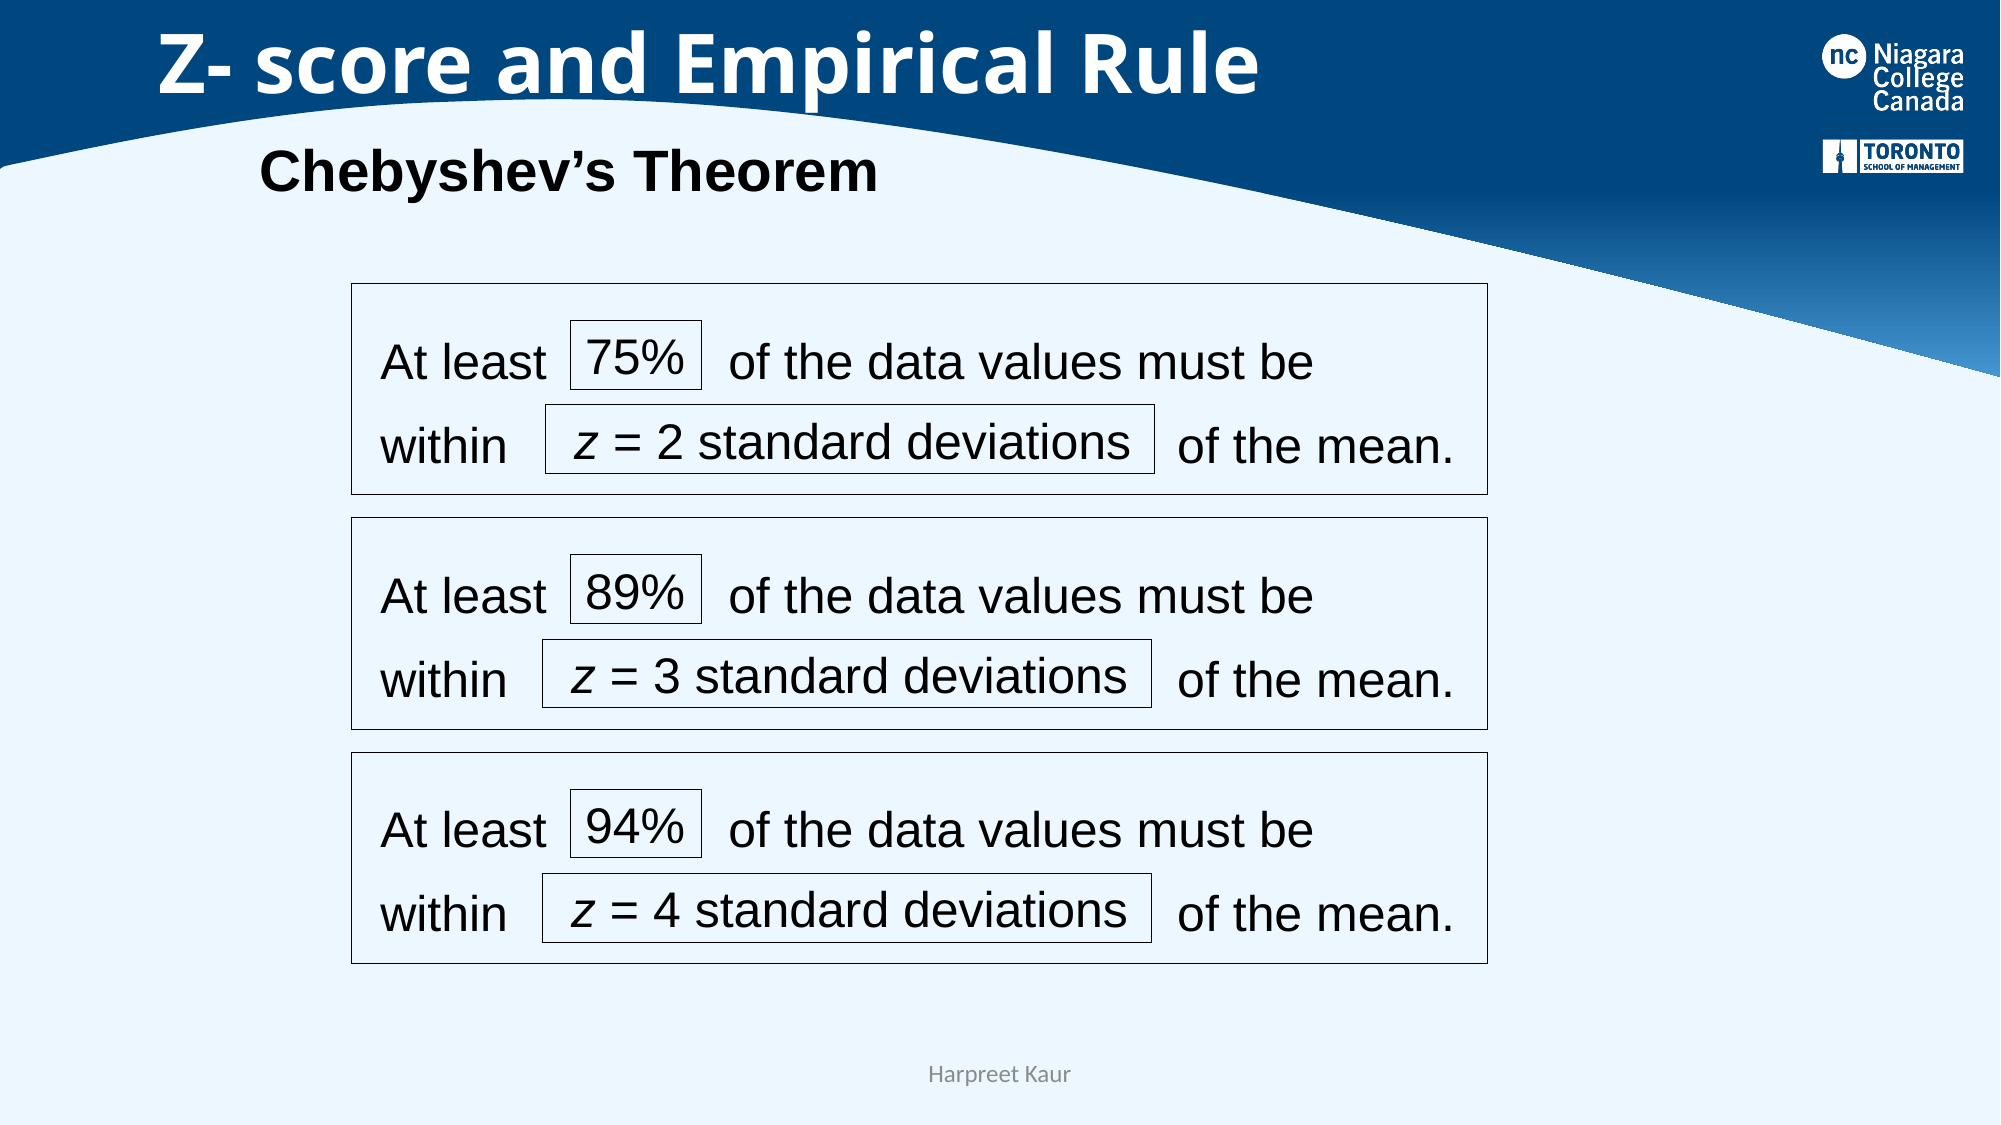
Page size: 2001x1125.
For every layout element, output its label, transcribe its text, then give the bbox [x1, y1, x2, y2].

text_box At least of the data values must be within of the mean. [351, 517, 1488, 730]
text_box z = 4 standard deviations [542, 873, 1152, 943]
text_box 94% [570, 789, 702, 858]
picture [1821, 34, 1964, 173]
text_box At least of the data values must be within of the mean. [351, 752, 1488, 964]
text_box [0, 0, 2000, 378]
footer Harpreet Kaur [662, 1042, 1338, 1103]
text_box z = 3 standard deviations [542, 639, 1152, 708]
text_box At least of the data values must be within of the mean. [351, 283, 1488, 495]
text_box 89% [570, 554, 702, 624]
text_box Chebyshev’s Theorem [245, 134, 942, 241]
text_box 75% [570, 320, 702, 390]
text_box z = 2 standard deviations [545, 404, 1155, 474]
text_box Z- score and Empirical Rule [36, 14, 1380, 120]
